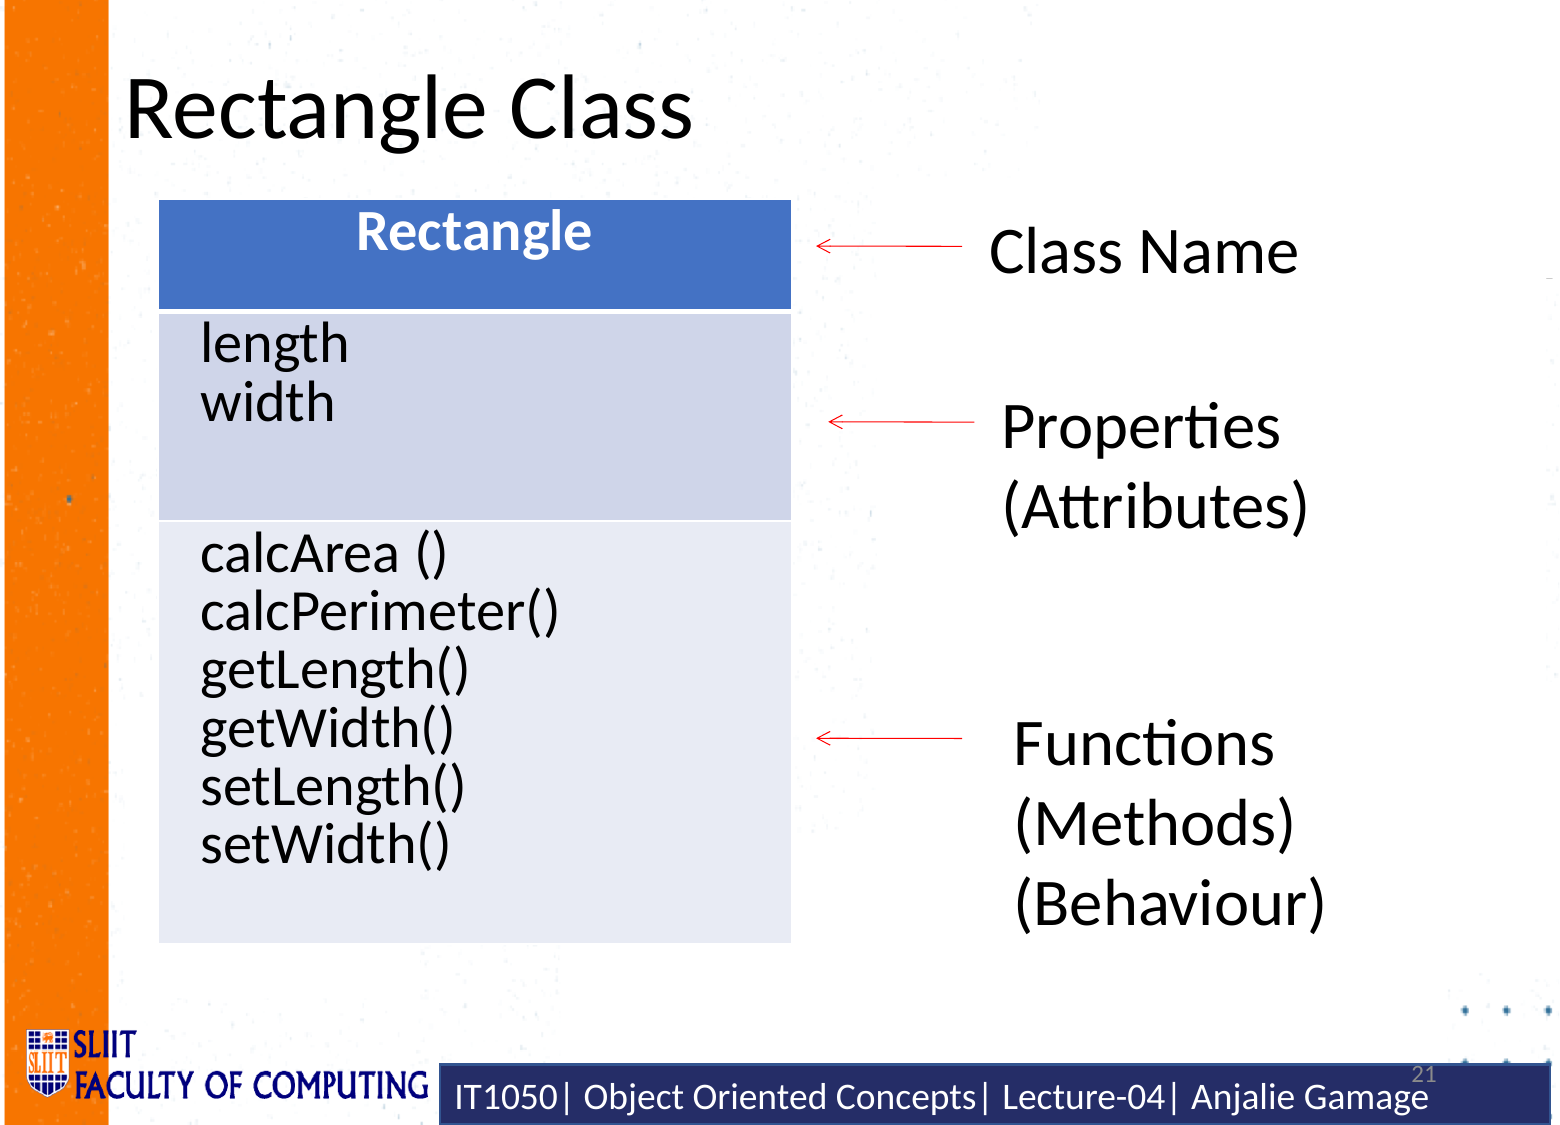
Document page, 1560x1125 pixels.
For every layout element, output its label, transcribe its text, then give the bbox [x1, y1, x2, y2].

table_header Rectangle [159, 200, 791, 309]
table_cell length width [159, 314, 791, 520]
slide_number 21 [1101, 1042, 1452, 1103]
text_box Class Name [974, 199, 1343, 294]
text_box Functions (Methods) (Behaviour) [998, 691, 1368, 946]
table_cell calcArea () calcPerimeter() getLength() getWidth() setLength() setWidth() [159, 522, 791, 943]
text_box Properties (Attributes) [986, 374, 1355, 550]
picture [0, 0, 1560, 1125]
title Rectangle Class [109, 0, 1455, 218]
